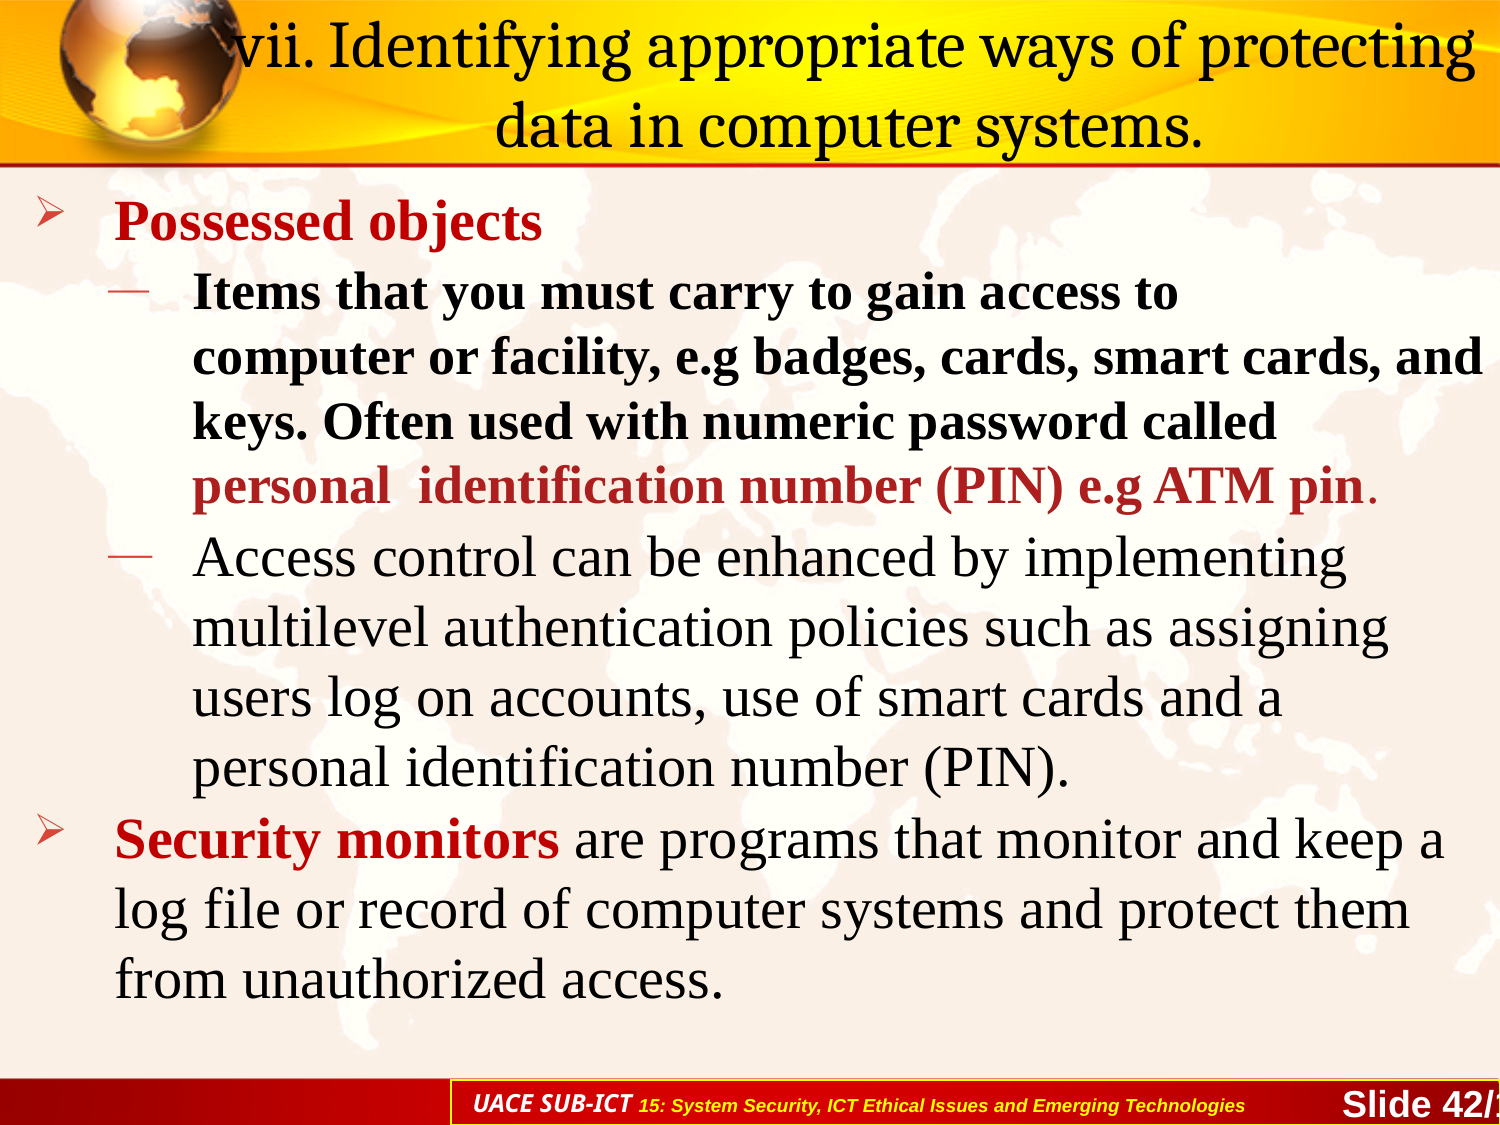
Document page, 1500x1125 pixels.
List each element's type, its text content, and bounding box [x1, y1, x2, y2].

title vii. Identifying appropriate ways of protecting data in computer systems. [212, 0, 1500, 163]
picture [0, 1051, 1500, 1125]
text_box Possessed objects Items that you must carry to gain access to computer or facility, e.g badges, cards, smart cards, and keys. Often used with numeric password called personal identification number (PIN) e.g ATM pin. Access control can be enhanced by implementing multilevel authentication policies such as assigning users log on accounts, use of smart cards and a personal identification number (PIN). Security monitors are programs that monitor and keep a log file or record of computer systems and protect them from unauthorized access. [0, 174, 1500, 1051]
picture [452, 1081, 1499, 1124]
picture [0, 0, 1500, 174]
